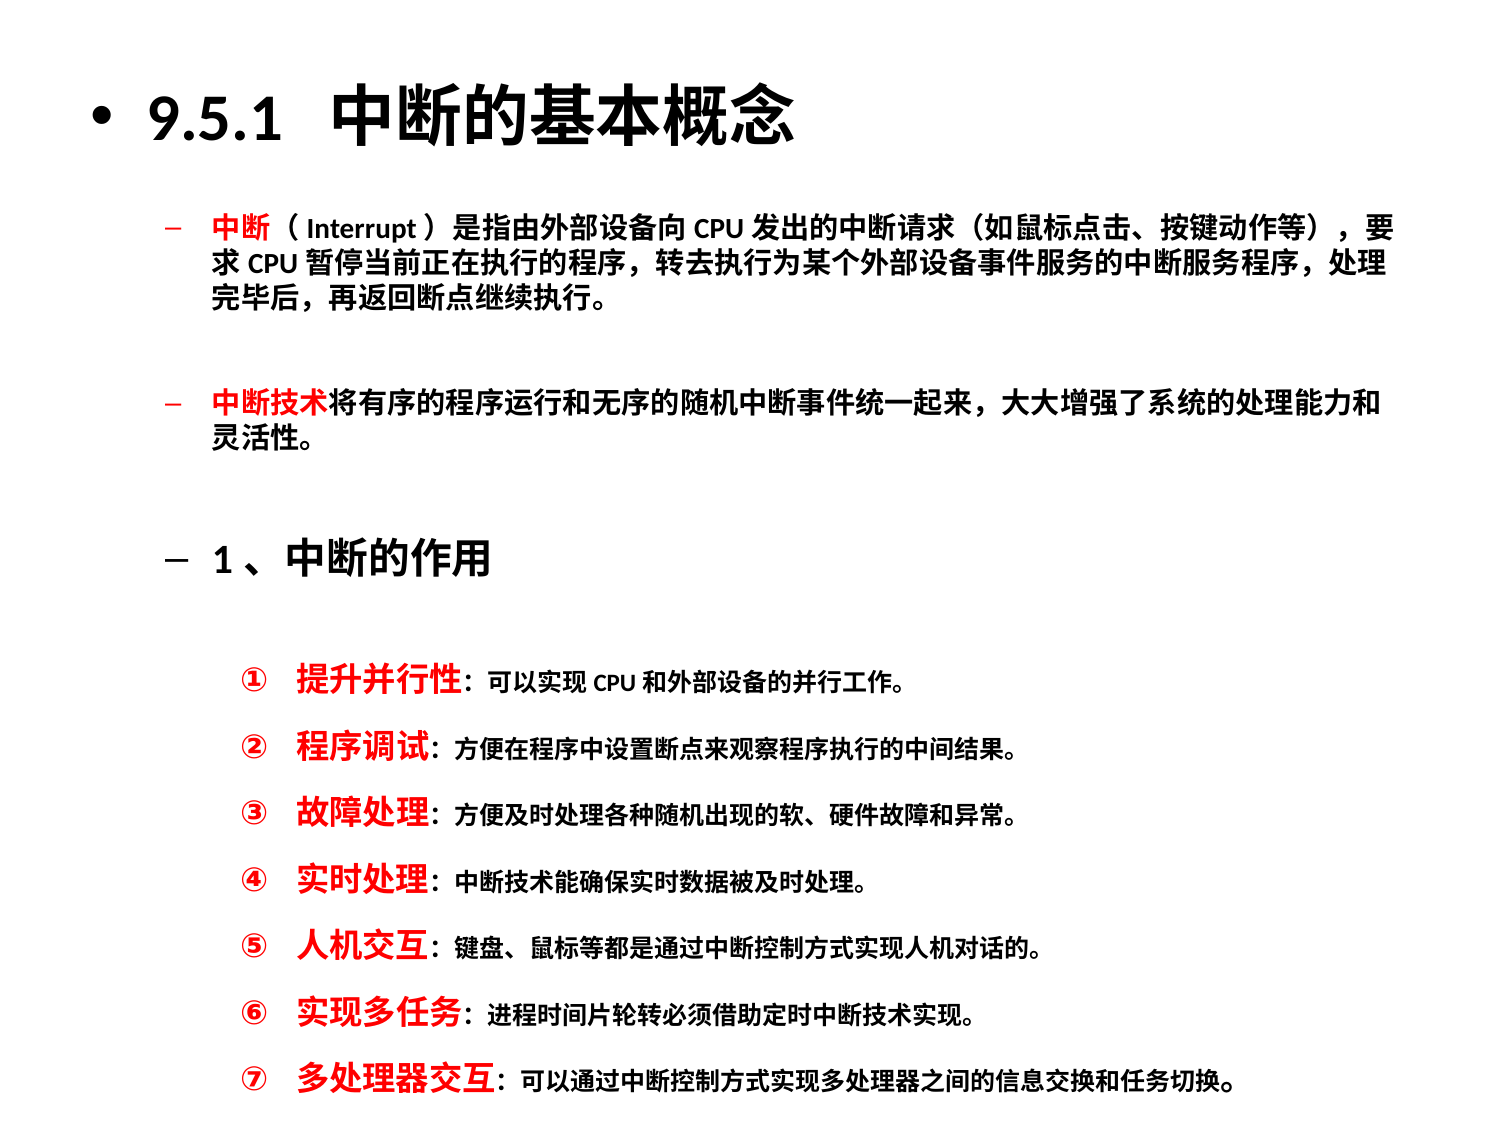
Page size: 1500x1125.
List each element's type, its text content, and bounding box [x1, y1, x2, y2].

list 9.5.1 中断的基本概念 中断（Interrupt）是指由外部设备向CPU发出的中断请求（如鼠标点击、按键动作等），要求CPU暂停当前正在执行的程序，转去执行为某个外部设备事件服务的中断服务程序，处理完毕后，再返回断点继续执行。 中断技术将有序的程序运行和无序的随机中断事件统一起来，大大增强了系统的处理能力和灵活性。 1、中断的作用 提升并行性：可以实现CPU和外部设备的并行工作。 程序调试：方便在程序中设置断点来观察程序执行的中间结果。 故障处理：方便及时处理各种随机出现的软、硬件故障和异常。 实时处理：中断技术能确保实时数据被及时处理。 人机交互：键盘、鼠标等都是通过中断控制方式实现人机对话的。 实现多任务：进程时间片轮转必须借助定时中断技术实现。 多处理器交互：可以通过中断控制方式实现多处理器之间的信息交换和任务切换。 [75, 66, 1425, 809]
